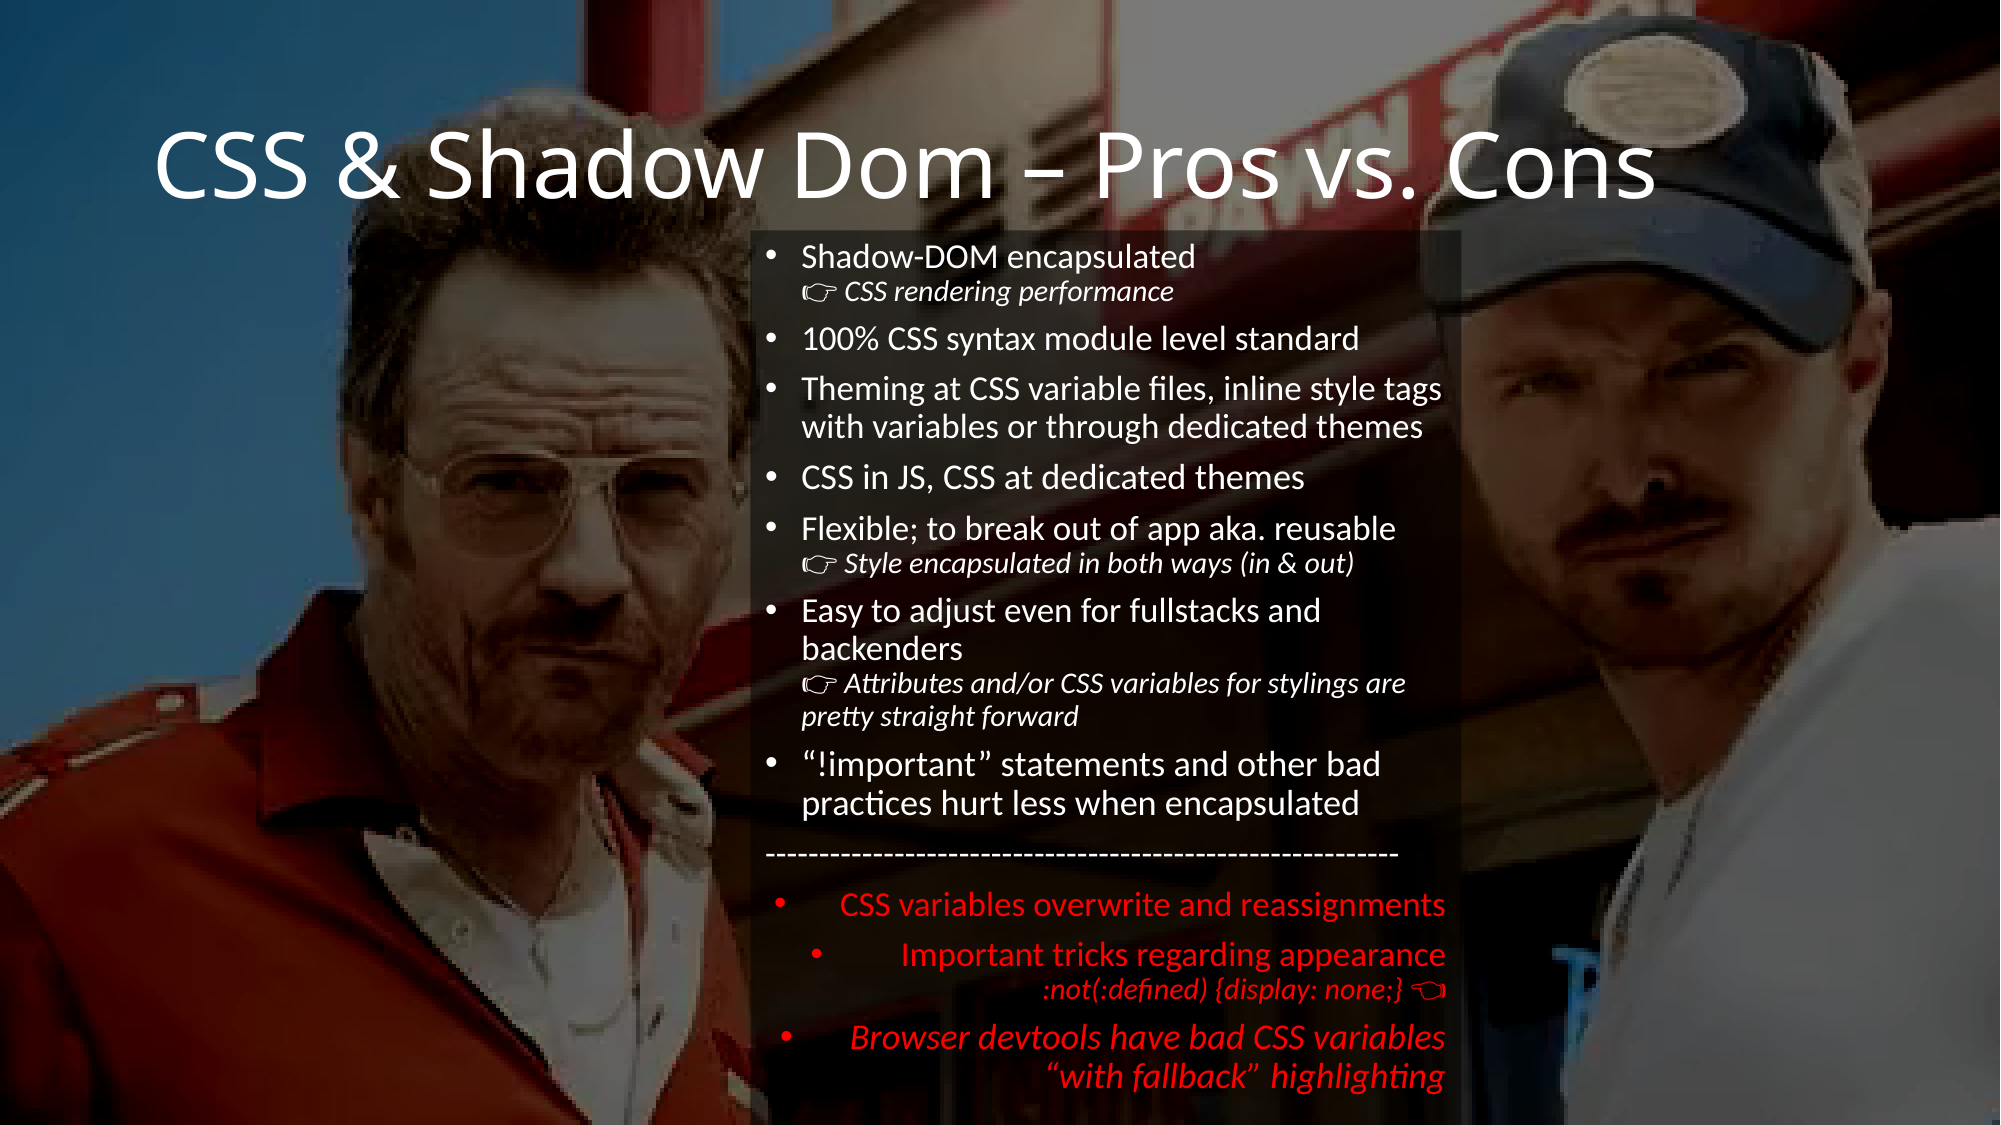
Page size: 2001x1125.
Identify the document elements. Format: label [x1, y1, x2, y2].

text_box [0, 0, 2000, 1125]
